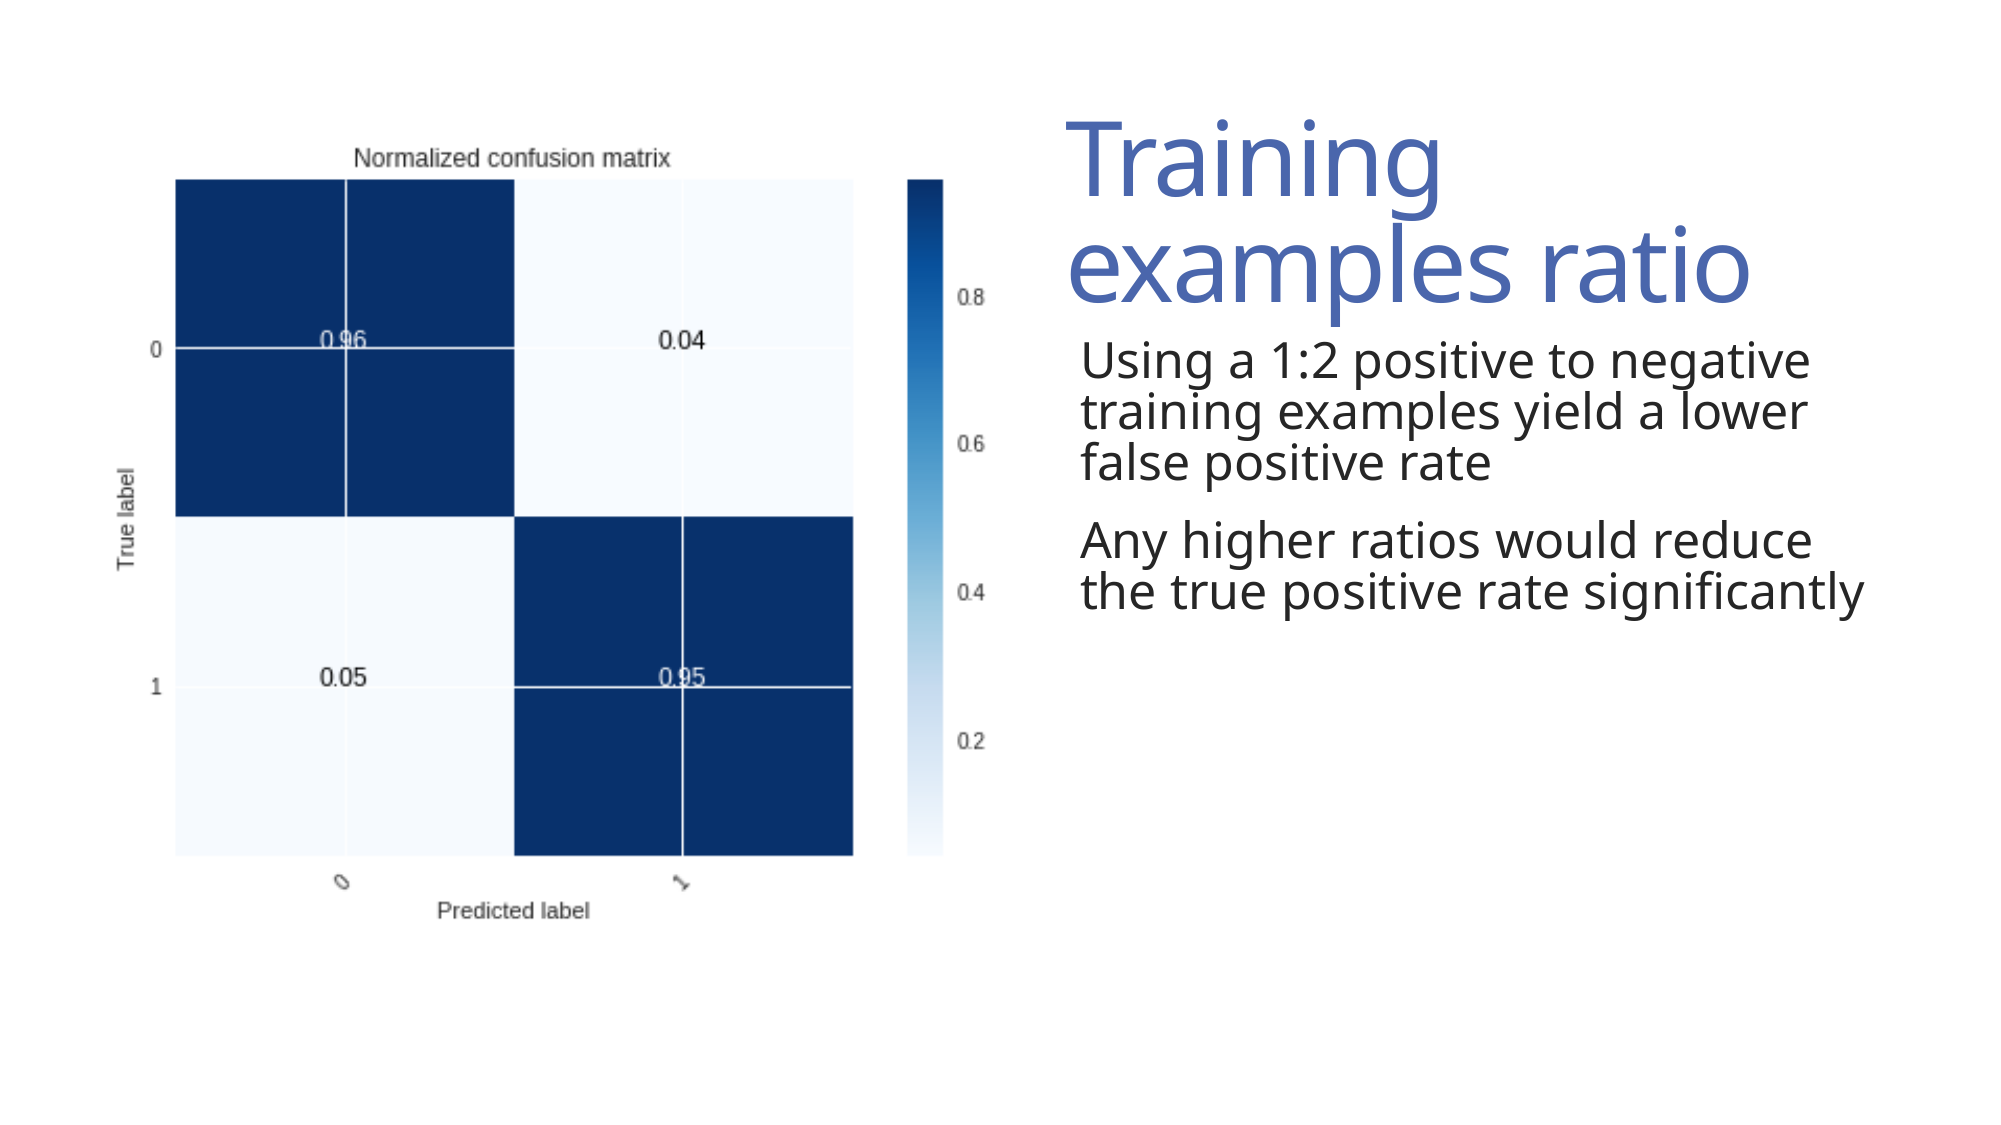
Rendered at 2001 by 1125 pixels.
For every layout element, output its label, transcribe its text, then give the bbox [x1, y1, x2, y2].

picture [105, 134, 1001, 938]
list Using a 1:2 positive to negative training examples yield a lower false positive rate Any higher ratios would reduce the true positive rate significantly [1050, 329, 1894, 964]
title Training examples ratio [1050, 81, 1894, 329]
